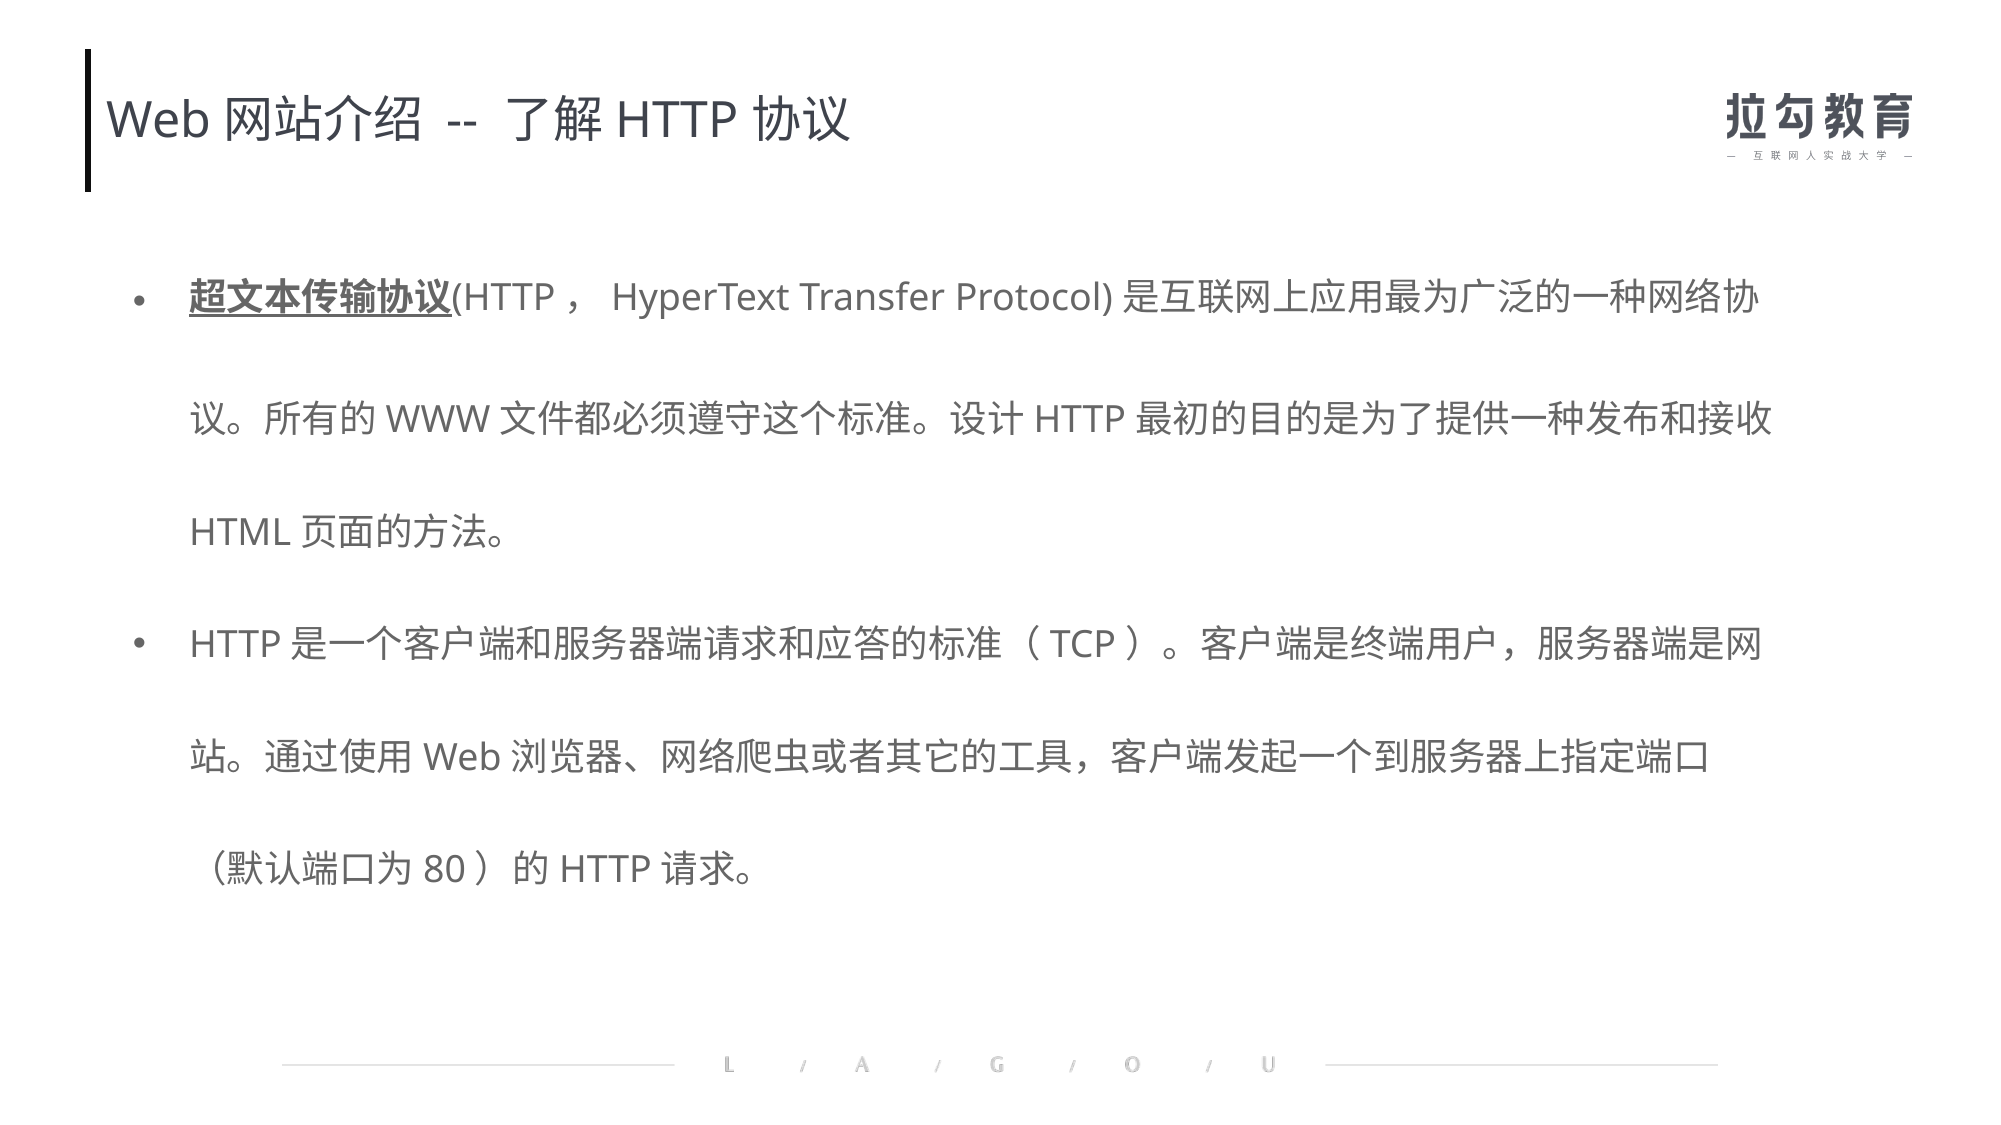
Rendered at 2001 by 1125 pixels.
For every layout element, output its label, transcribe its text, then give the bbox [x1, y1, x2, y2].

text_box Web网站介绍 -- 了解HTTP协议 [98, 86, 1382, 186]
picture [1727, 93, 1912, 160]
text_box 超文本传输协议(HTTP，HyperText Transfer Protocol)是互联网上应用最为广泛的一种网络协议。所有的WWW文件都必须遵守这个标准。设计HTTP最初的目的是为了提供一种发布和接收HTML页面的方法。 HTTP是一个客户端和服务器端请求和应答的标准（TCP）。客户端是终端用户，服务器端是网站。通过使用Web浏览器、网络爬虫或者其它的工具，客户端发起一个到服务器上指定端口（默认端口为80）的HTTP请求。 [118, 184, 1793, 898]
picture [282, 1046, 1718, 1084]
